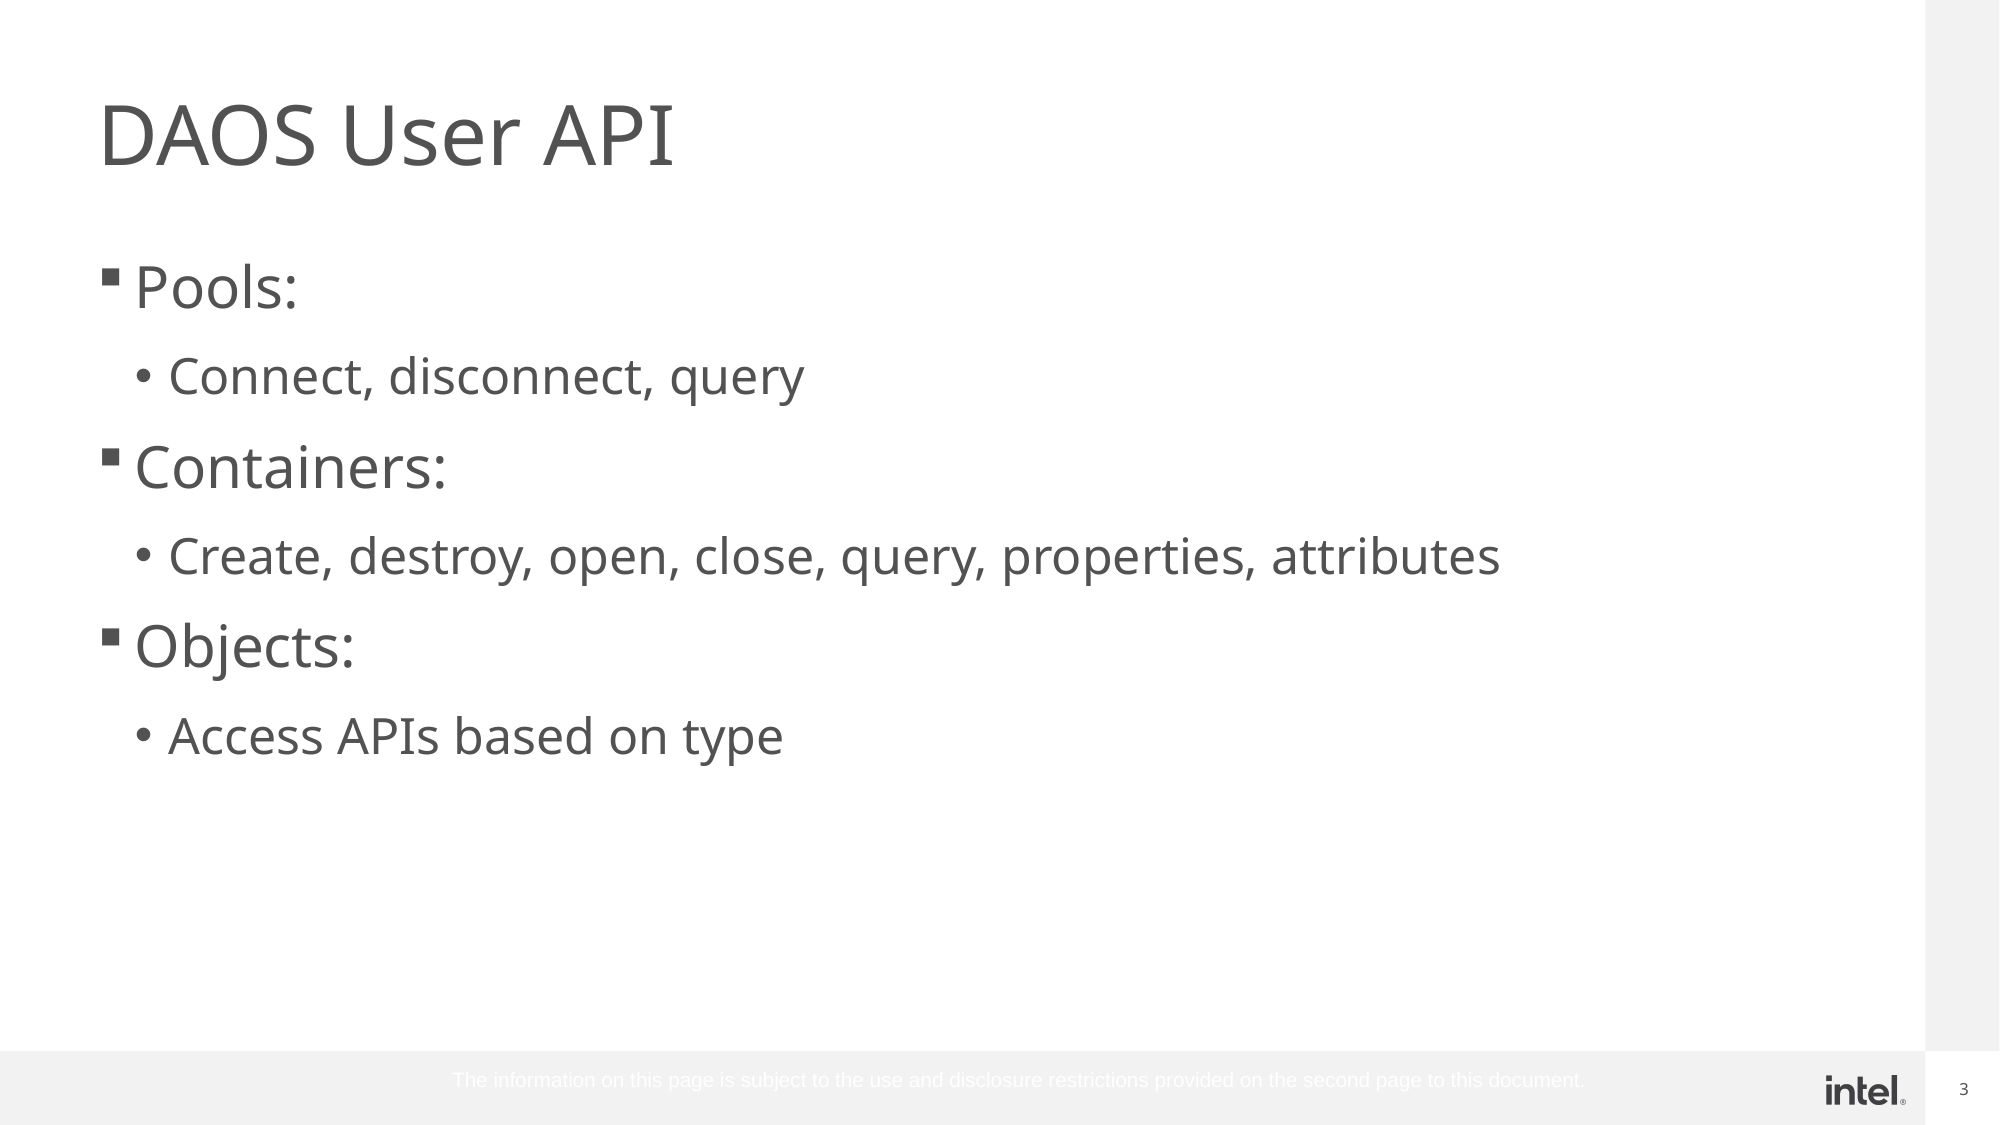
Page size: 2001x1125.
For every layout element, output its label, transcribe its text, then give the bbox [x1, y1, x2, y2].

title DAOS User API [96, 93, 1898, 240]
list Pools: Connect, disconnect, query Containers: Create, destroy, open, close, query, properties, attributes Objects: Access APIs based on type [96, 249, 1812, 1026]
picture [1826, 1075, 1906, 1105]
